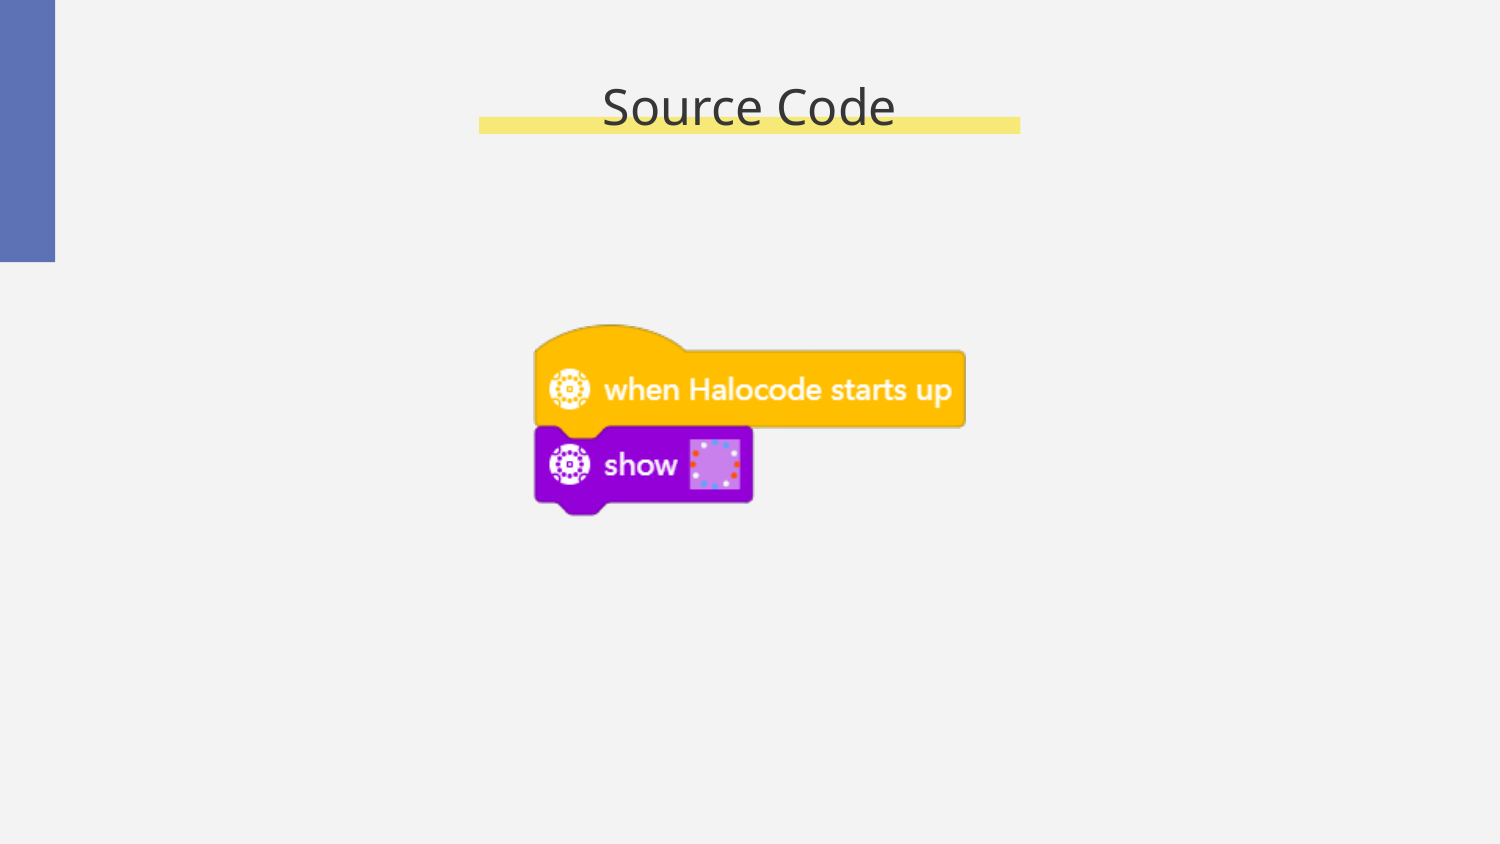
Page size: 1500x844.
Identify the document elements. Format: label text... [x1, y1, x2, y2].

title Source Code [51, 60, 1449, 155]
picture [520, 311, 980, 533]
